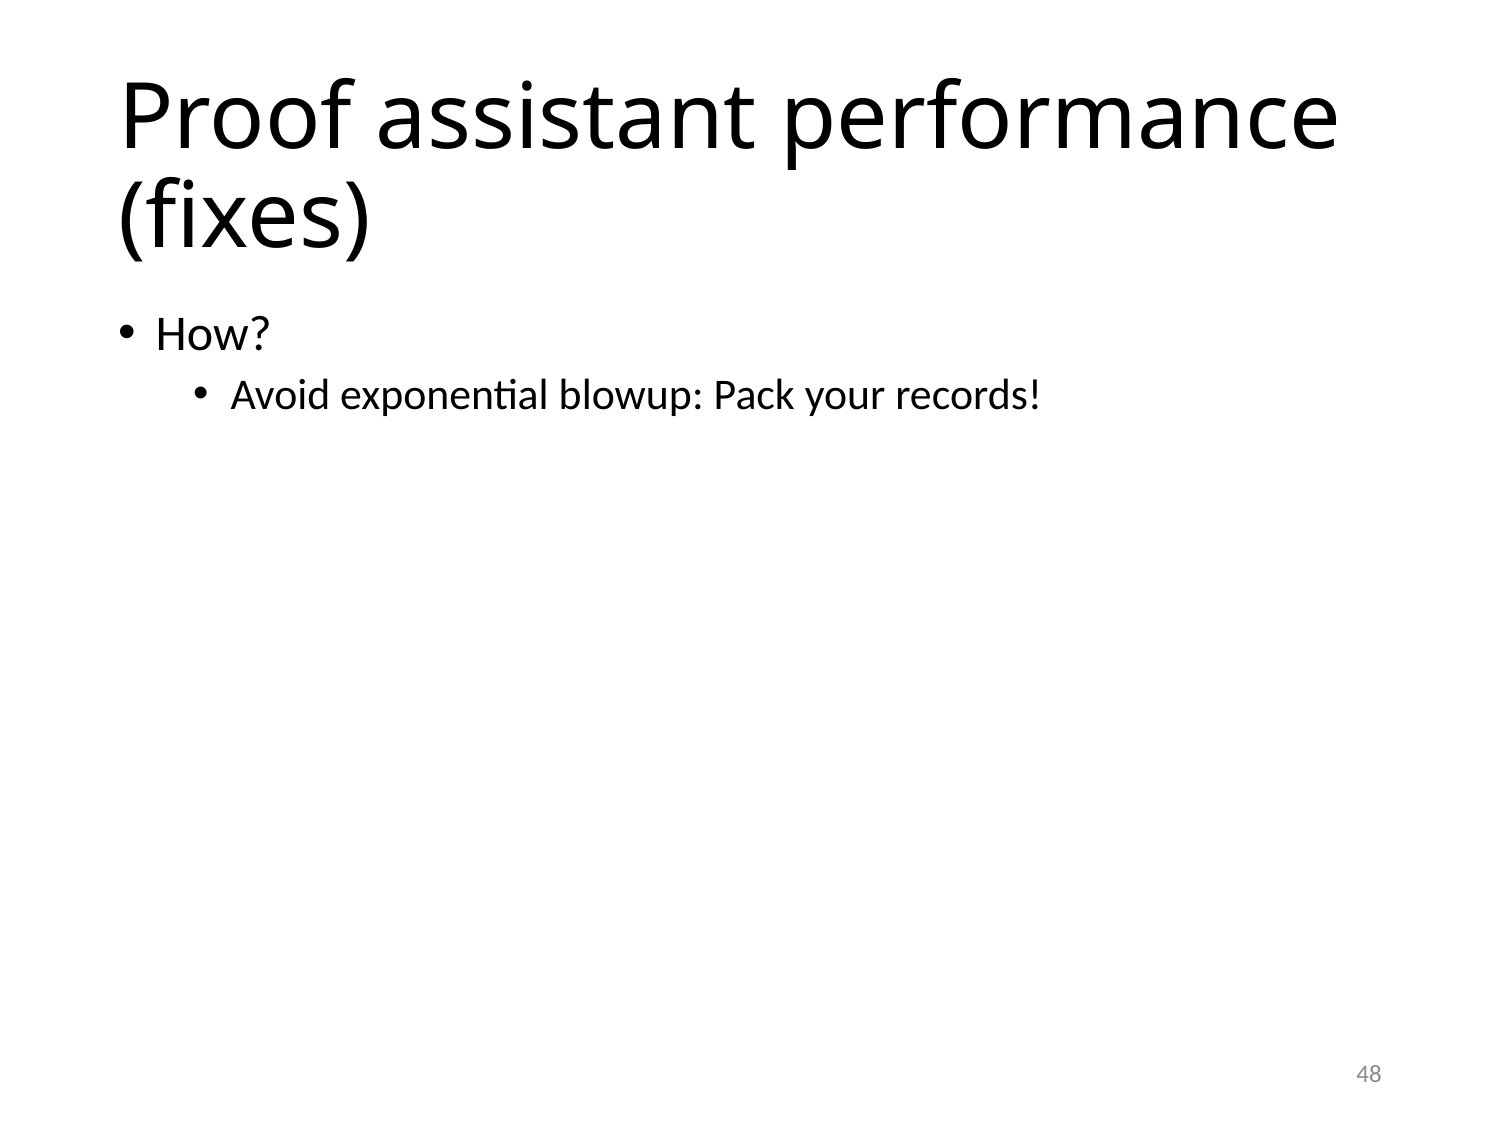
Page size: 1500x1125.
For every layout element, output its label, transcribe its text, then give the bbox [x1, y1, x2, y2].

title Proof assistant performance (fixes) [103, 69, 1500, 268]
slide_number 48 [1059, 1042, 1397, 1103]
list How? Avoid exponential blowup: Pack your records! [103, 299, 1397, 1014]
